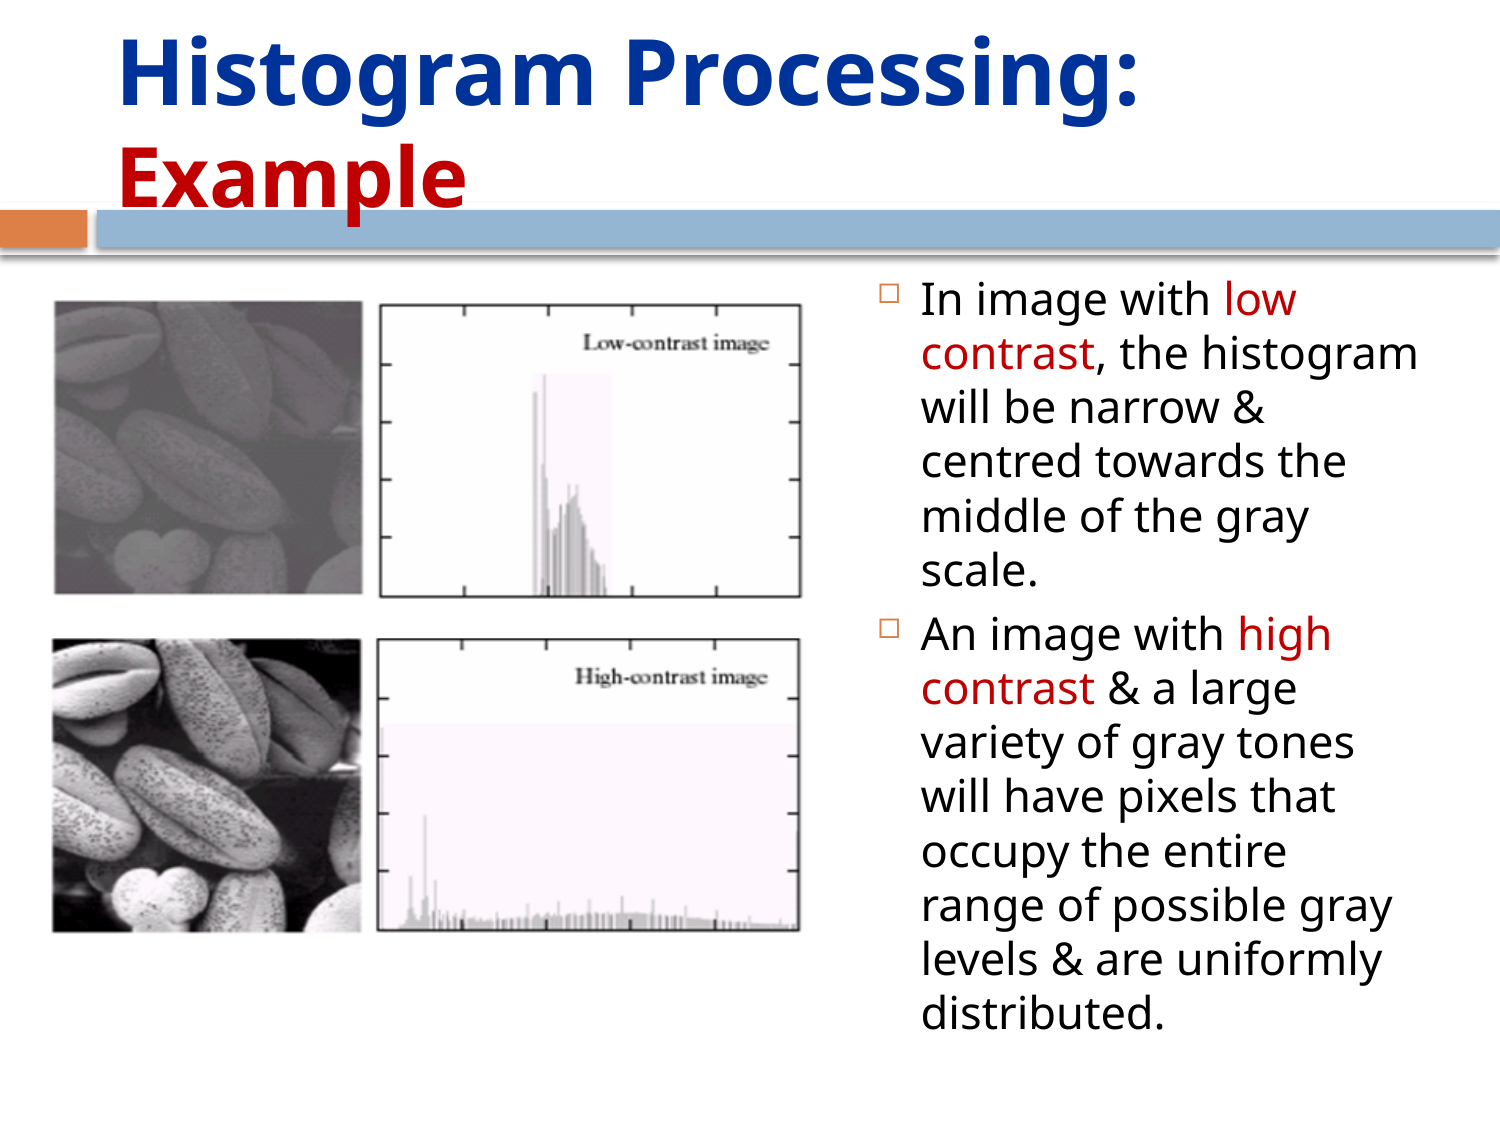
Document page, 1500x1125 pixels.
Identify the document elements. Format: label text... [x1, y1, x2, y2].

list In image with low contrast, the histogram will be narrow & centred towards the middle of the gray scale. An image with high contrast & a large variety of gray tones will have pixels that occupy the entire range of possible gray levels & are uniformly distributed. [862, 262, 1438, 1050]
title Histogram Processing: Example [100, 37, 1438, 200]
picture [49, 299, 365, 601]
picture [49, 637, 363, 935]
picture [374, 637, 804, 937]
picture [374, 299, 807, 602]
